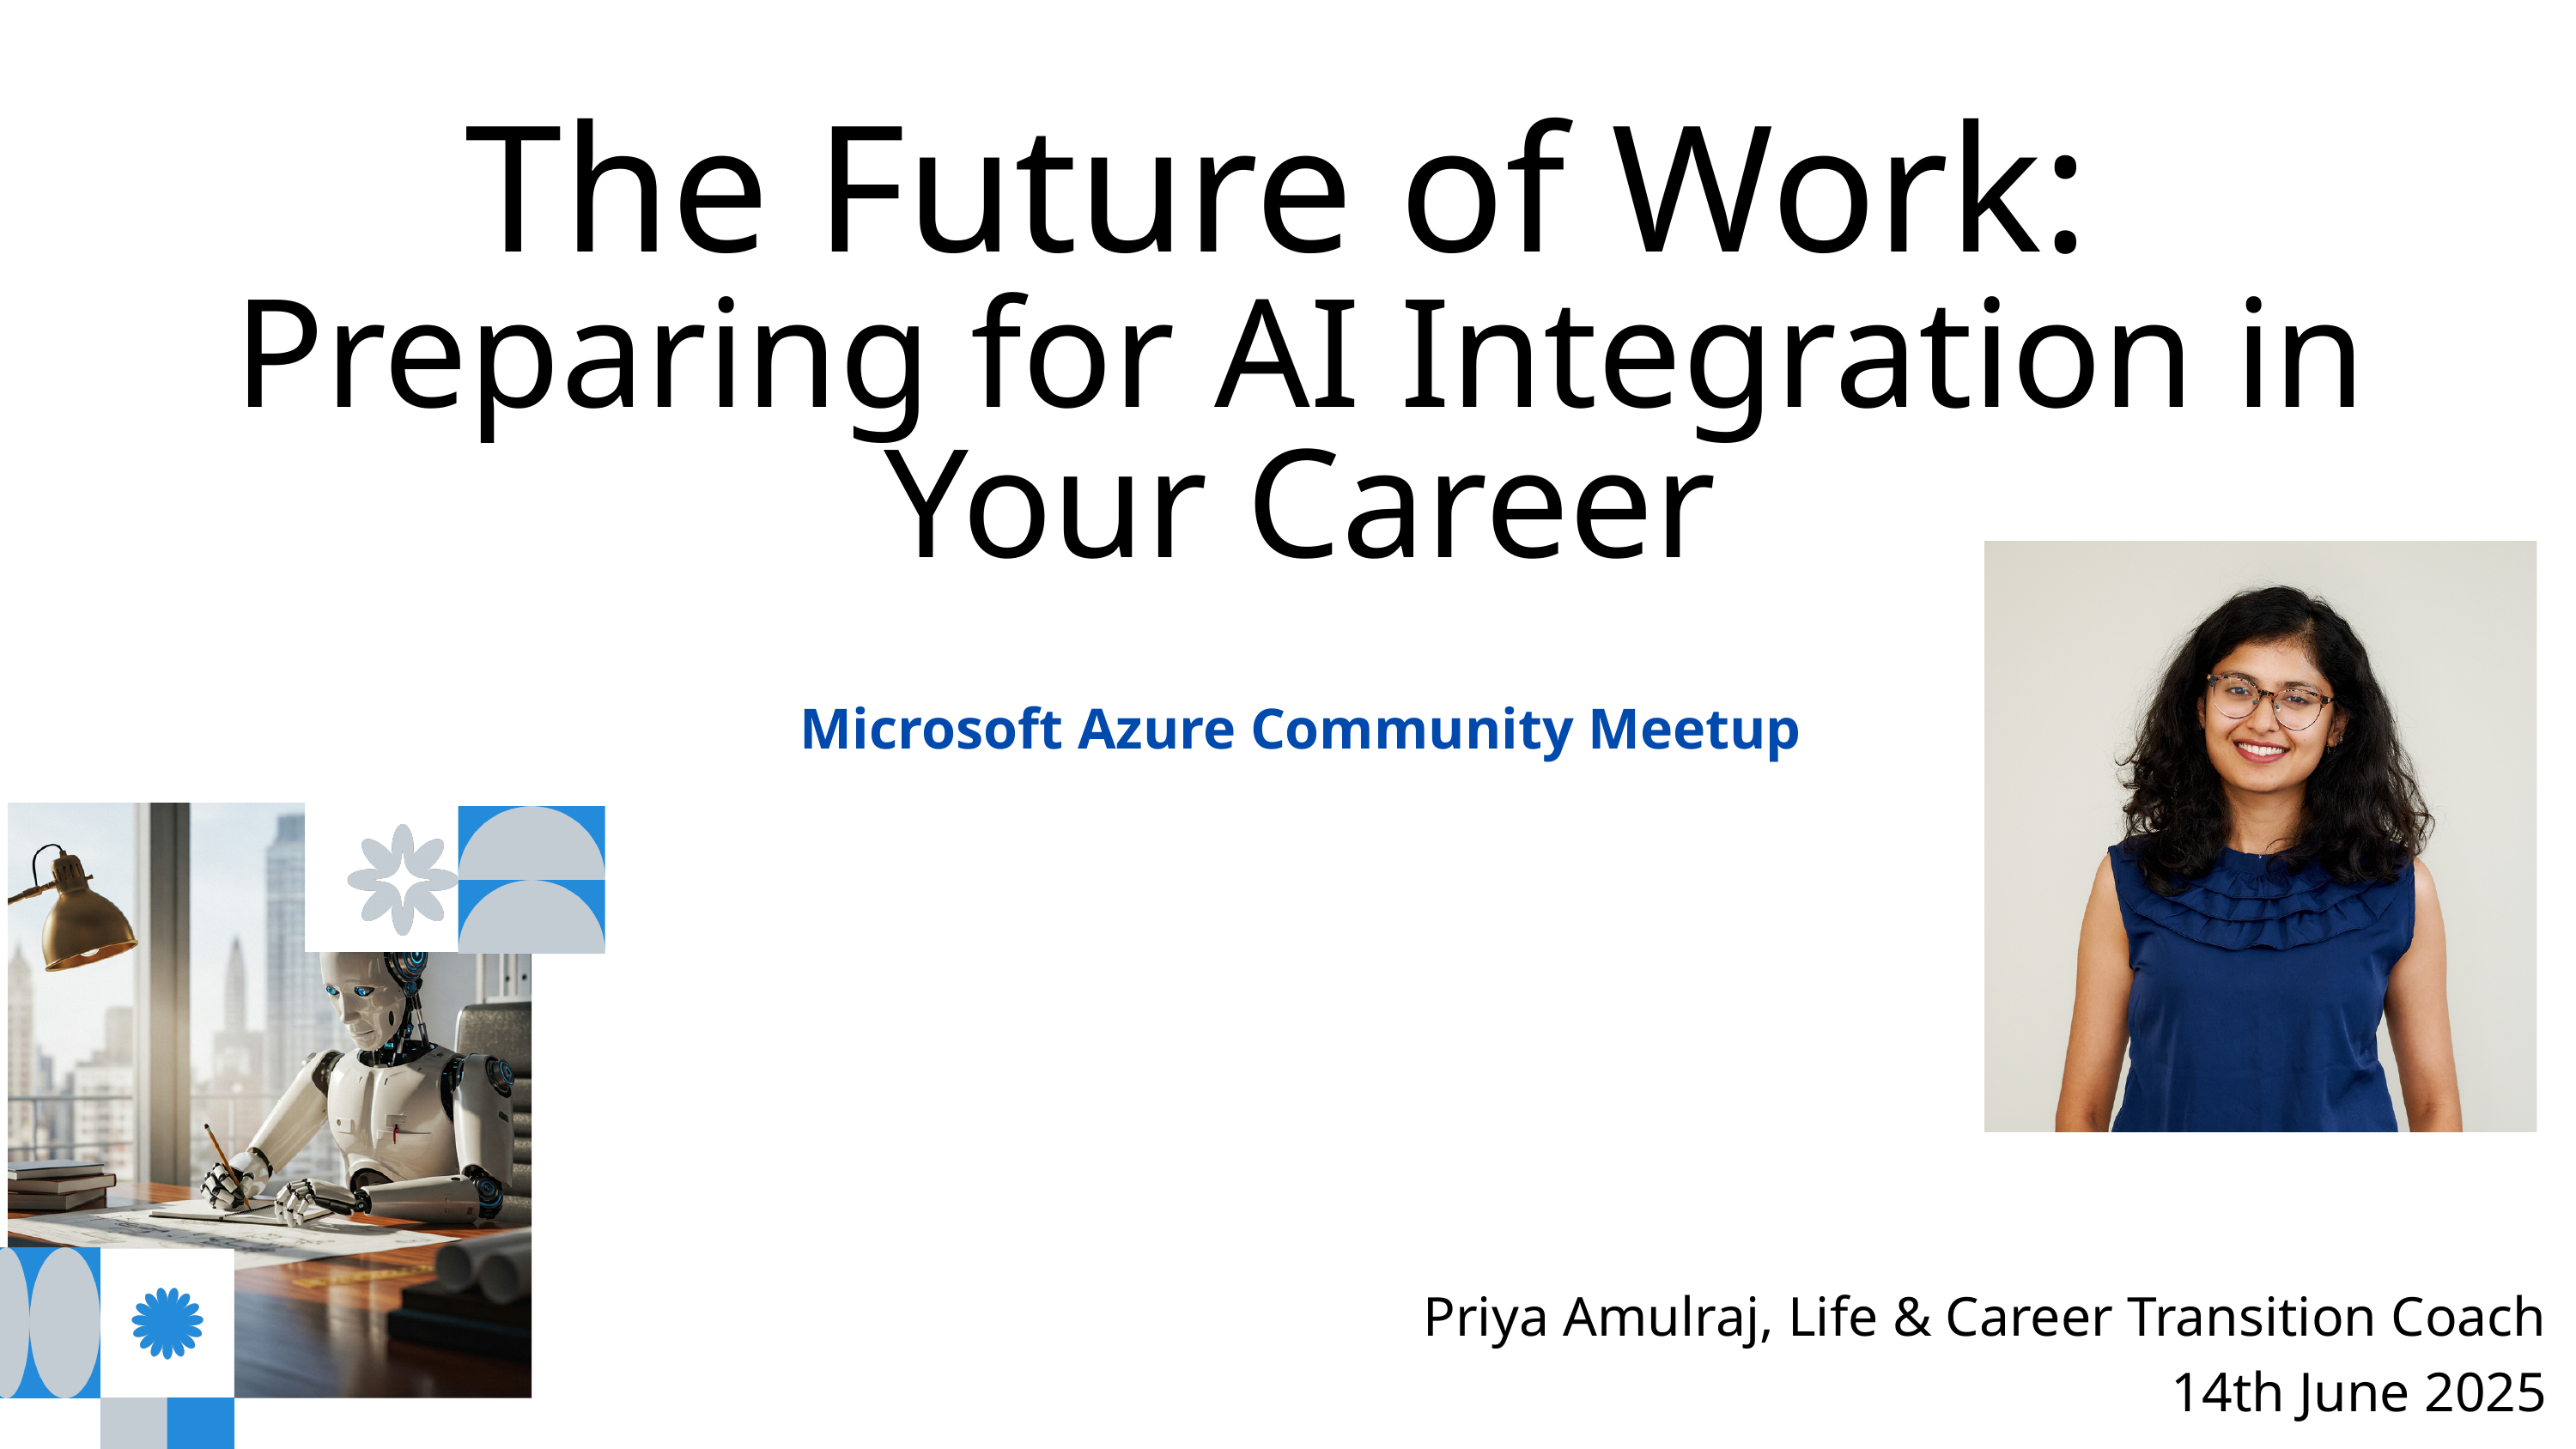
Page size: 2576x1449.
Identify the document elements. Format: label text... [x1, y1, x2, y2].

text_box Microsoft Azure Community Meetup [753, 682, 1849, 761]
text_box The Future of Work: Preparing for AI Integration in Your Career [53, 111, 2548, 588]
text_box [100, 1405, 235, 1449]
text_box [7, 802, 532, 1398]
text_box [1984, 588, 2537, 1132]
text_box [535, 806, 605, 954]
text_box Priya Amulraj, Life & Career Transition Coach 14th June 2025 [1381, 1271, 2548, 1422]
